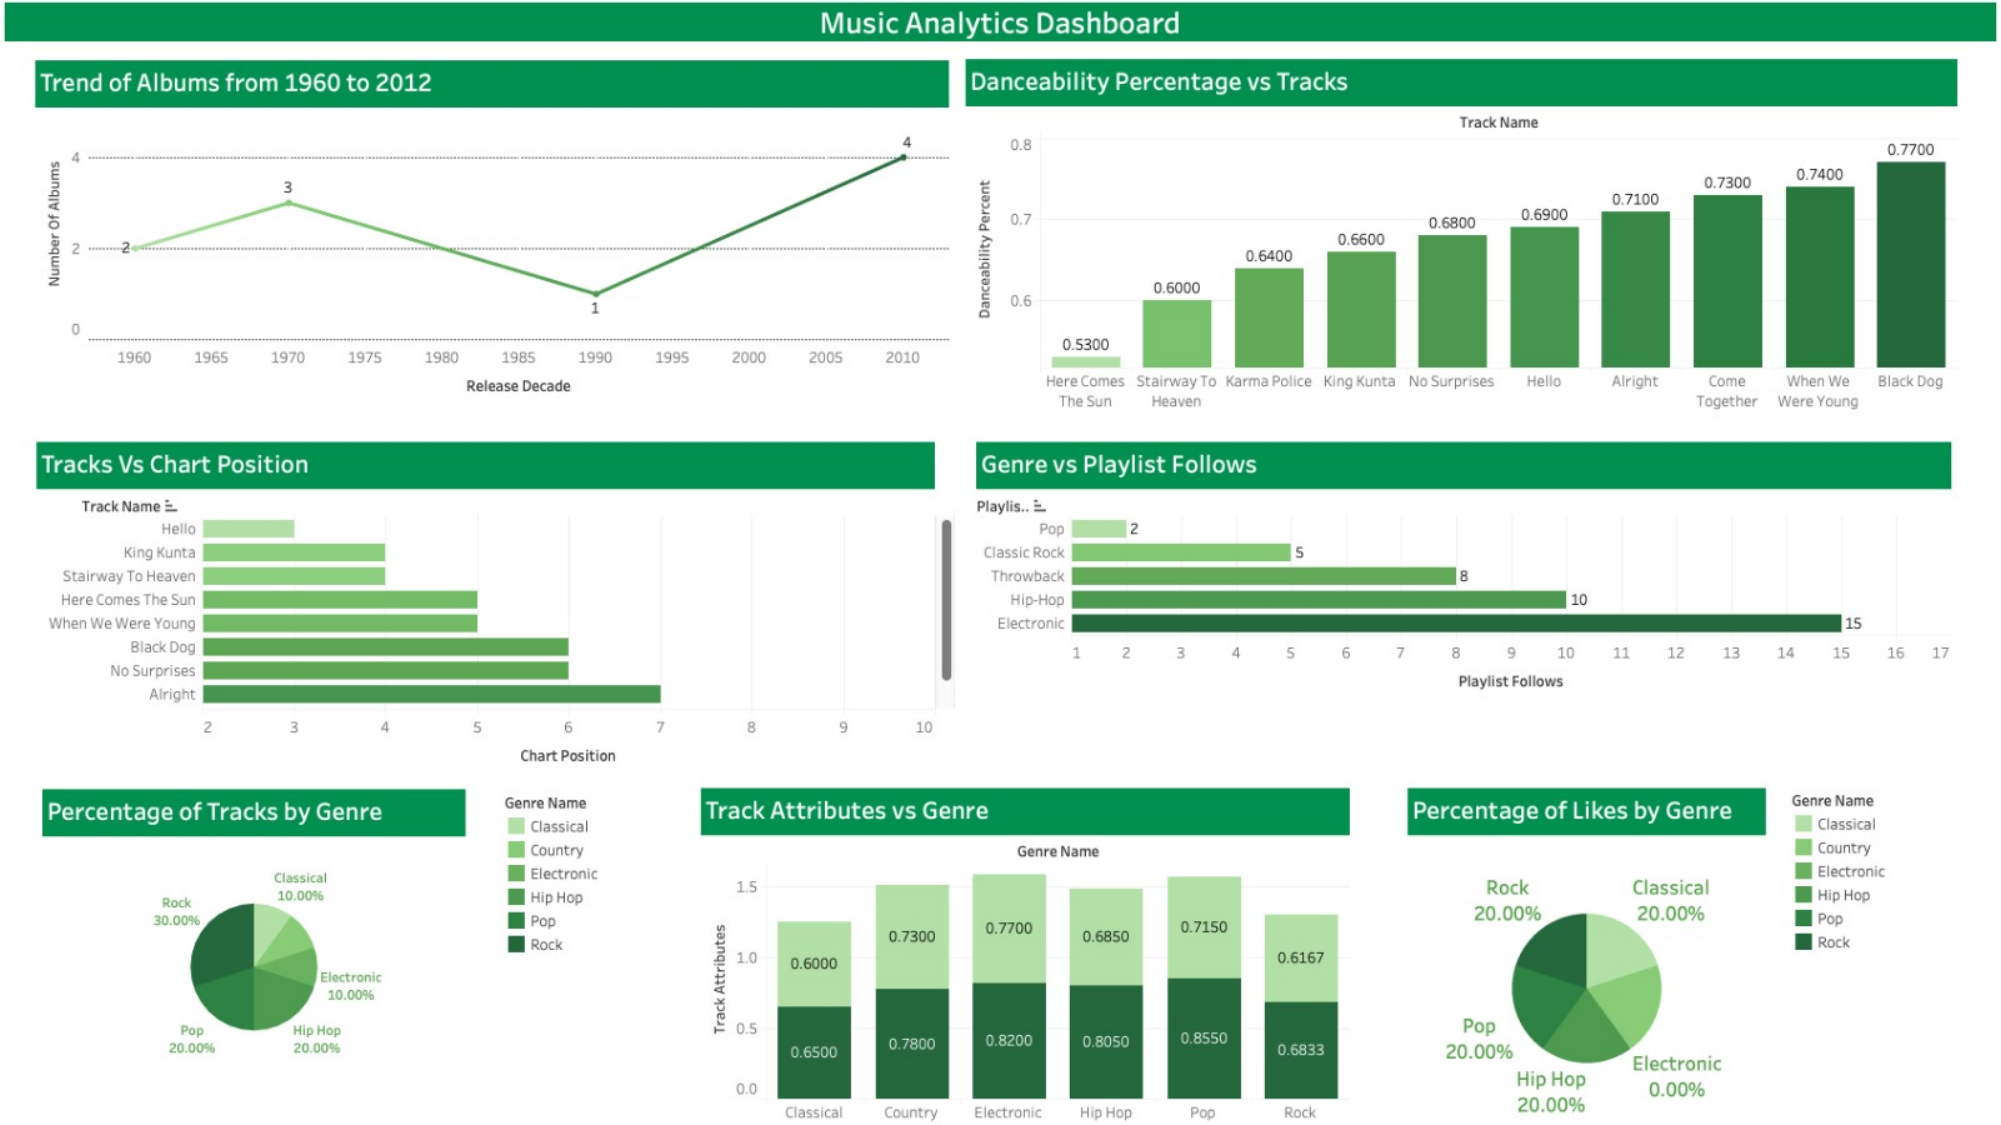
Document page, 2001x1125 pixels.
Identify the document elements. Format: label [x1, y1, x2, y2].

list [0, 0, 2000, 1125]
